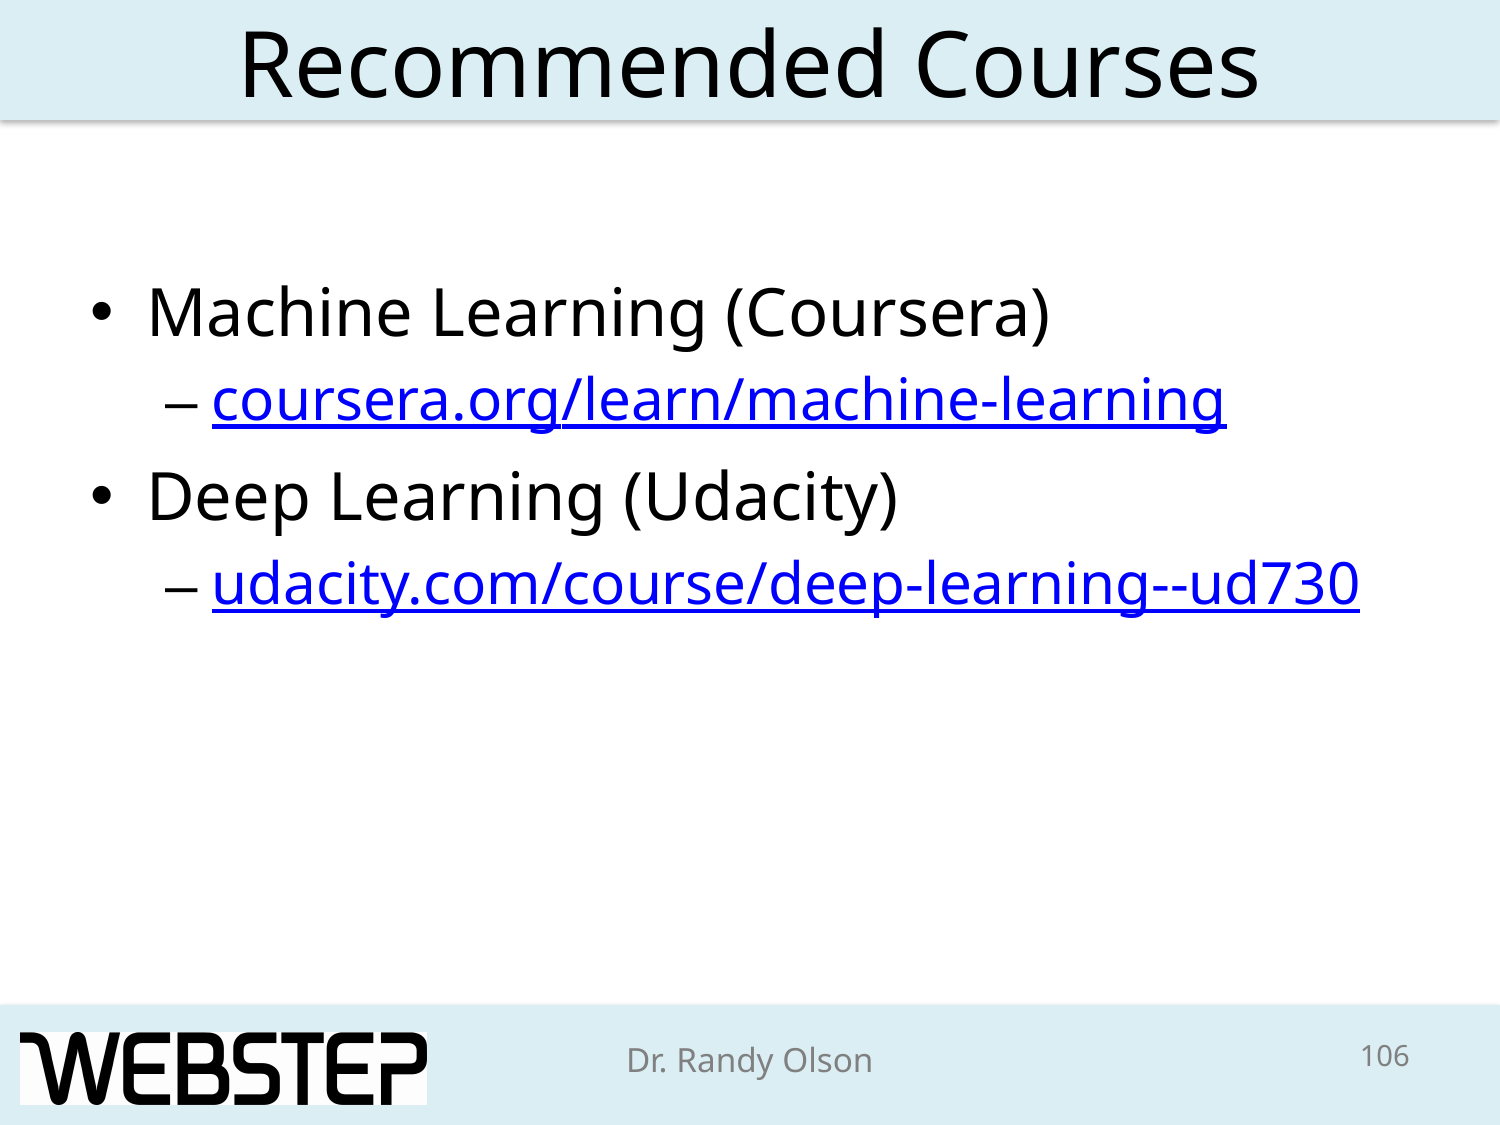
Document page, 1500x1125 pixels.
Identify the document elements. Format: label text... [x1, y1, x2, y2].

picture [20, 1032, 427, 1105]
title Recommended Courses [75, 0, 1425, 155]
list Machine Learning (Coursera) coursera.org/learn/machine-learning Deep Learning (Udacity) udacity.com/course/deep-learning--ud730 [75, 262, 1425, 1005]
slide_number 106 [1310, 1026, 1425, 1088]
